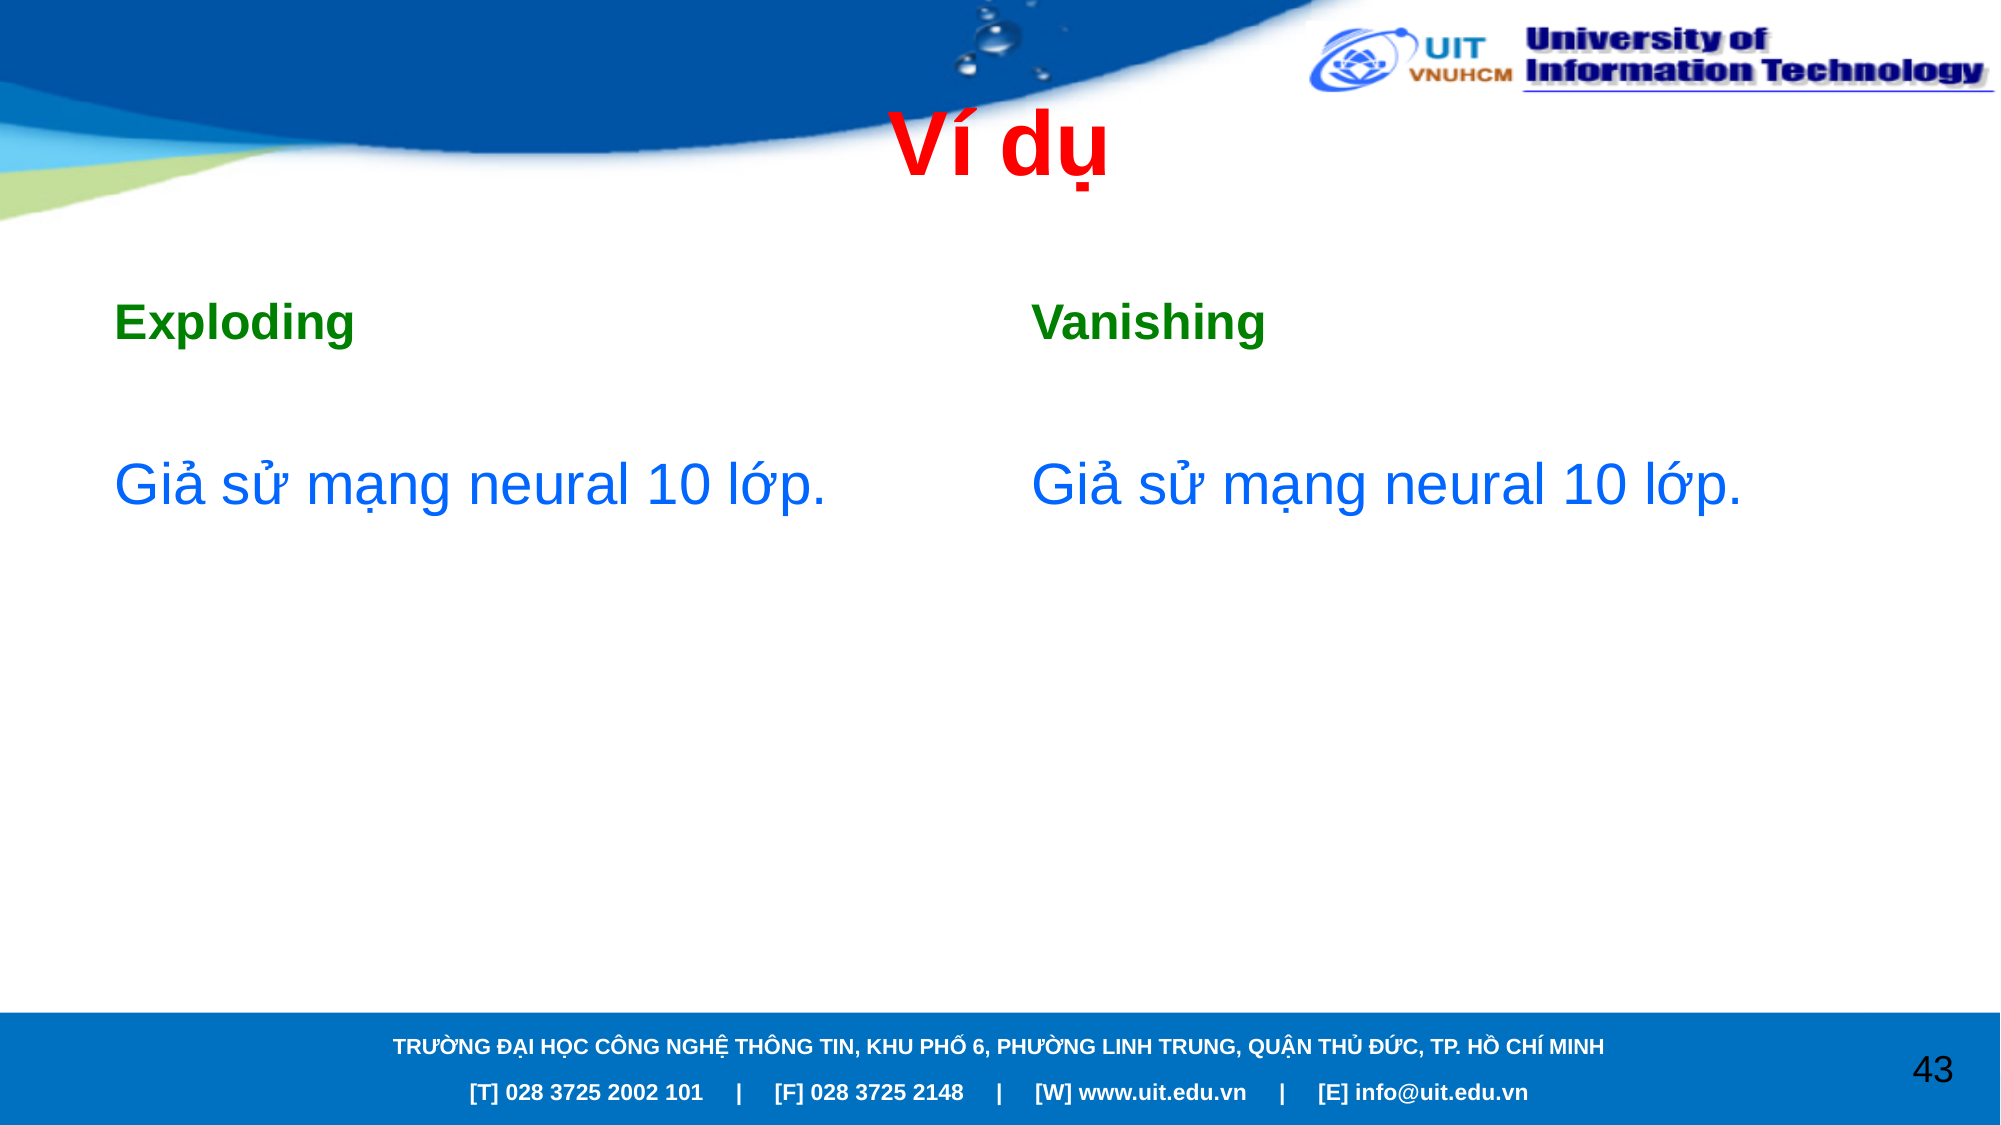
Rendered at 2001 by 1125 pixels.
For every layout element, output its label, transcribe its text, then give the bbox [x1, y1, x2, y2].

list Exploding [99, 251, 984, 357]
title Ví dụ [99, 45, 1900, 233]
picture [0, 0, 2001, 1125]
list Vanishing [1015, 251, 1900, 357]
